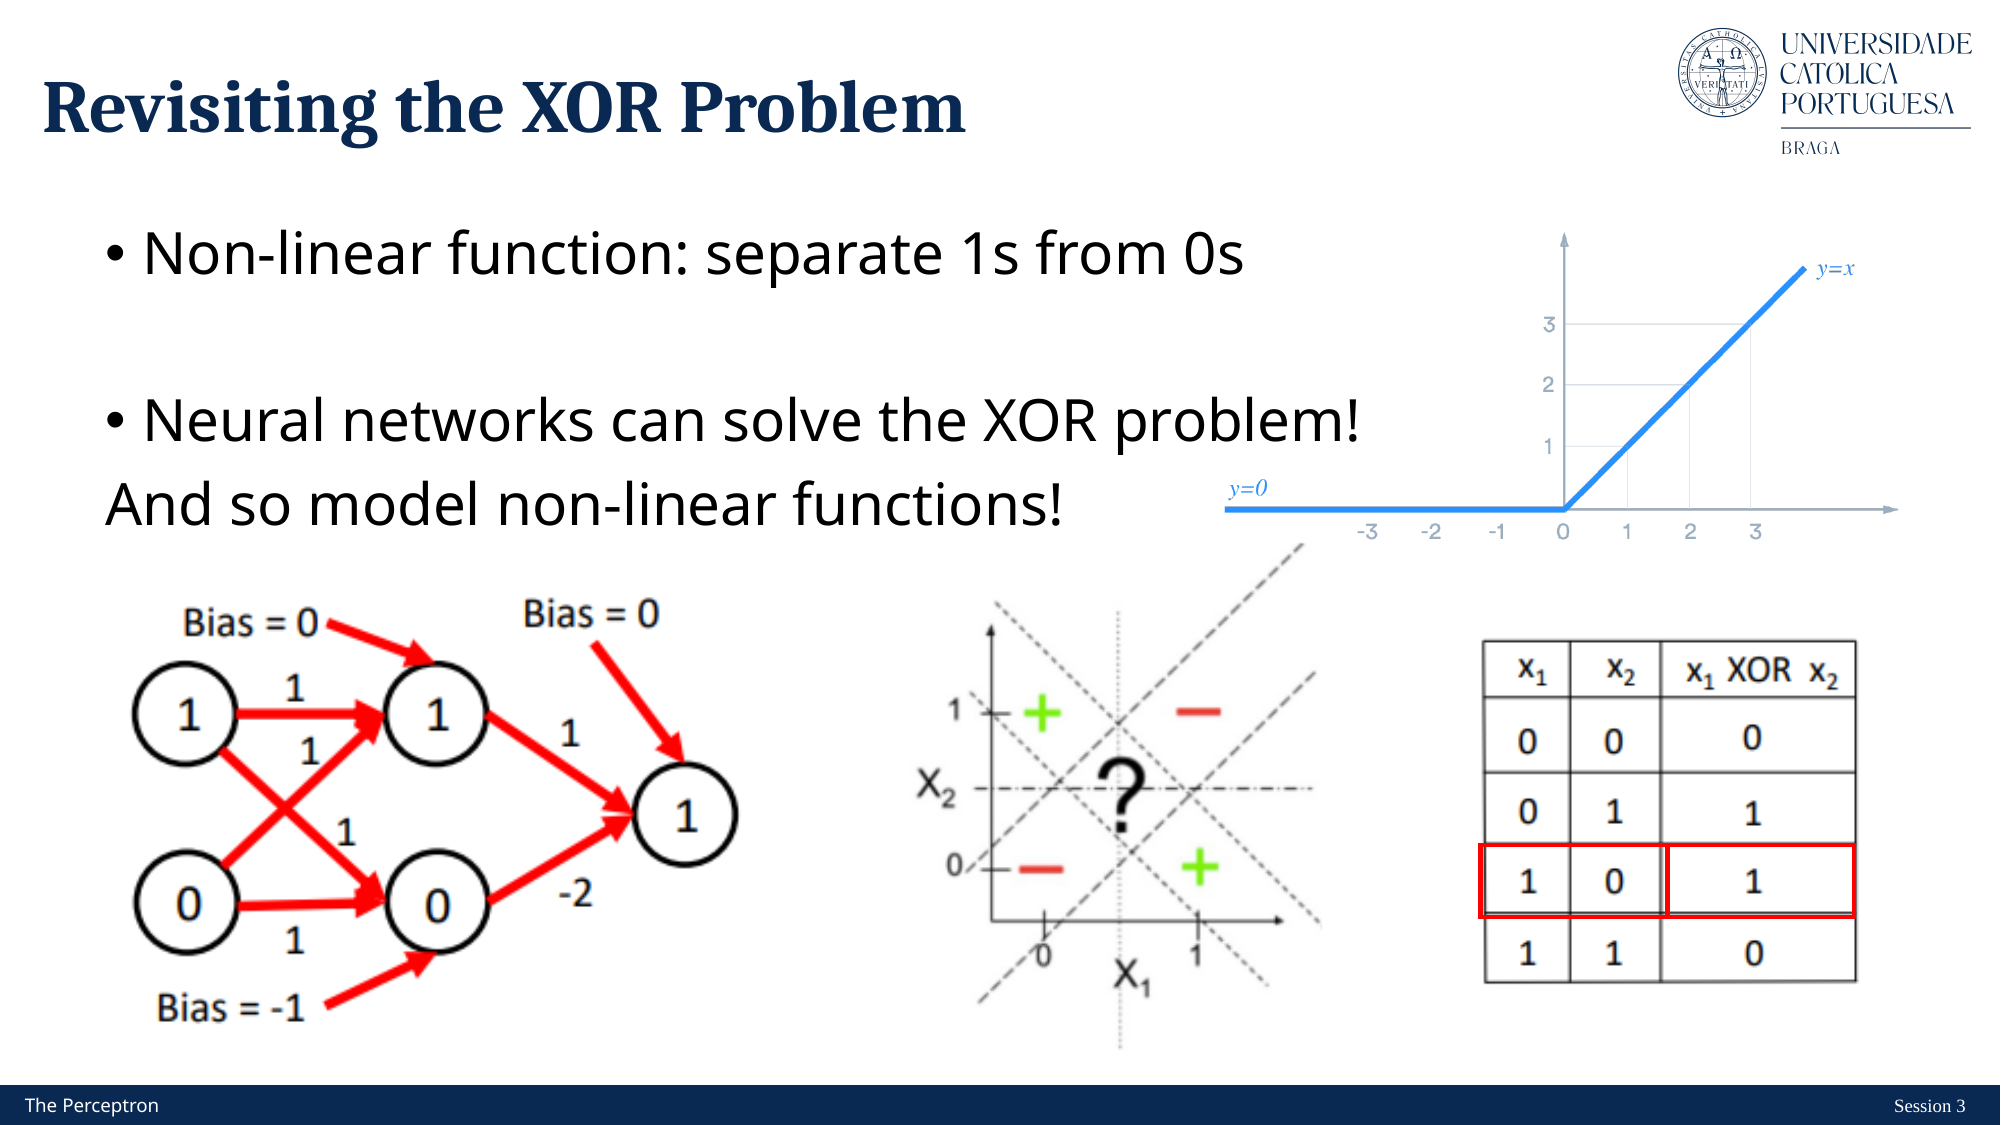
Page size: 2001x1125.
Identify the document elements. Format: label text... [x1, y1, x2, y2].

picture [92, 569, 767, 1058]
text_box The Perceptron [9, 1086, 865, 1125]
list Non-linear function: separate 1s from 0s Neural networks can solve the XOR problem! And so model non-linear functions! [89, 216, 1899, 1085]
text_box Session 3 [865, 1086, 1981, 1125]
picture [883, 231, 1899, 1062]
title Revisiting the XOR Problem [27, 0, 1753, 218]
picture [1456, 573, 1891, 1001]
text_box [0, 1085, 2000, 1125]
picture [1672, 18, 1982, 163]
